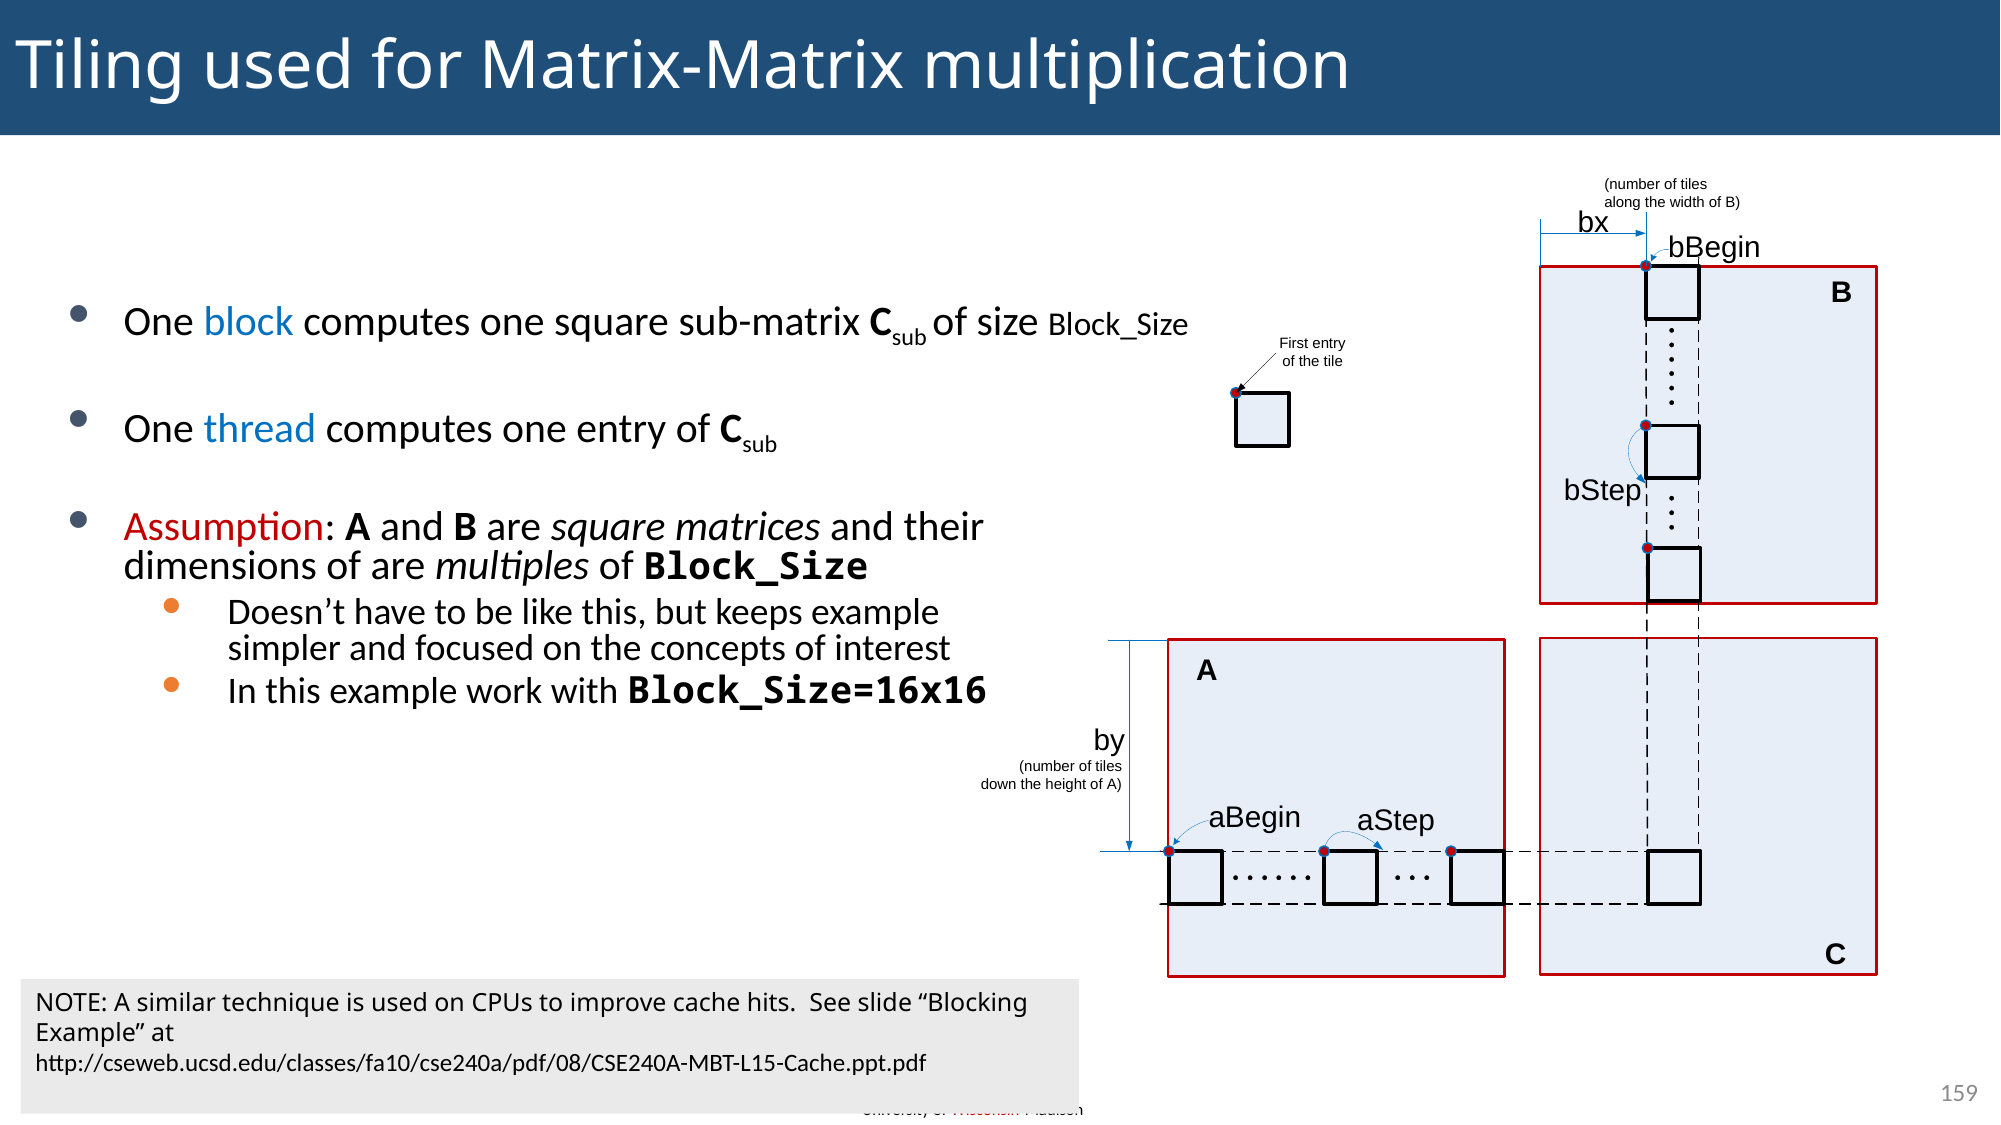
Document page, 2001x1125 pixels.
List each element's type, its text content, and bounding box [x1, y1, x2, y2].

text_box One thread computes one entry of Csub Assumption: A and B are square matrices and their dimensions of are multiples of Block_Size Doesn’t have to be like this, but keeps example simpler and focused on the concepts of interest In this example work with Block_Size=16x16 [52, 398, 979, 836]
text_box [979, 172, 1880, 980]
text_box NOTE: A similar technique is used on CPUs to improve cache hits. See slide “Blocking Example” at http://cseweb.ucsd.edu/classes/fa10/cse240a/pdf/08/CSE240A-MBT-L15-Cache.ppt.pdf [20, 979, 1079, 1114]
list One block computes one square sub-matrix Csub of size Block_Size [52, 286, 979, 366]
slide_number 159 [1879, 1069, 1994, 1114]
title Tiling used for Matrix-Matrix multiplication [0, 0, 2000, 136]
